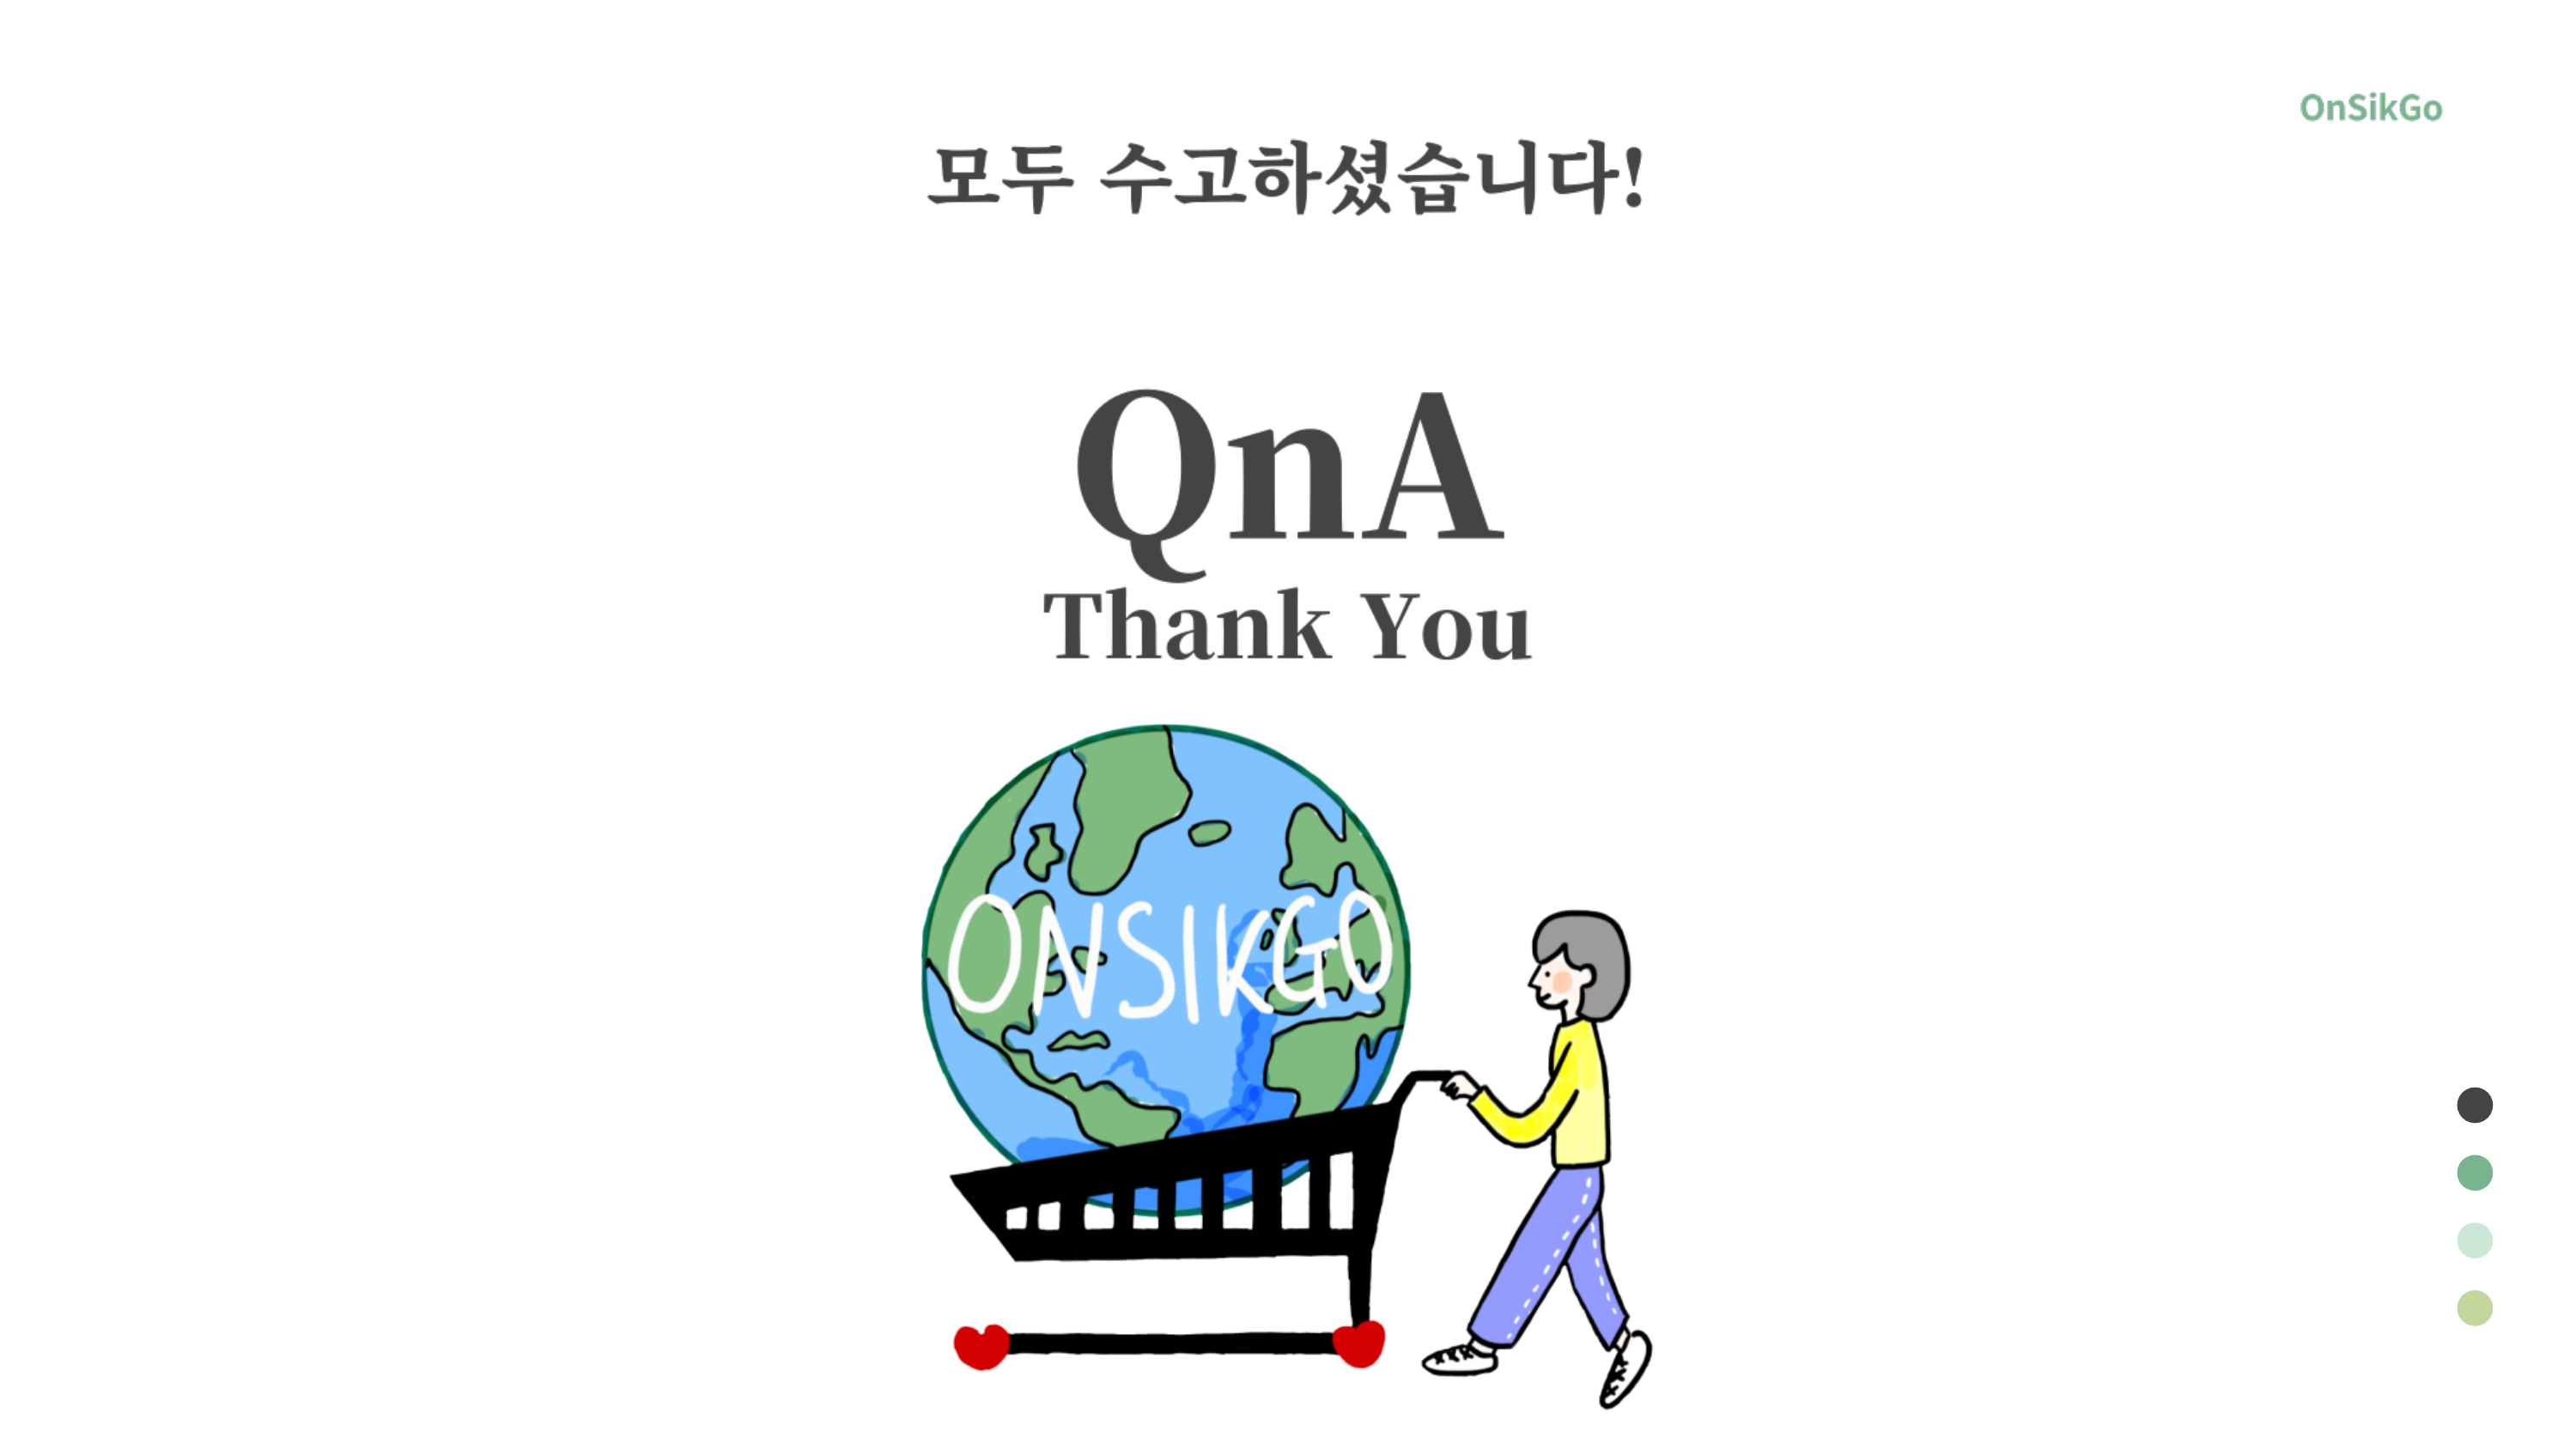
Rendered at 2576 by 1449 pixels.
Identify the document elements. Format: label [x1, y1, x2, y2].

text_box [2457, 1155, 2494, 1191]
picture [630, 289, 1622, 773]
picture [2202, 76, 2459, 149]
text_box [2457, 1222, 2494, 1258]
text_box [2457, 1087, 2494, 1124]
picture [903, 105, 1685, 263]
text_box [920, 724, 1655, 1411]
text_box [2457, 1290, 2494, 1326]
